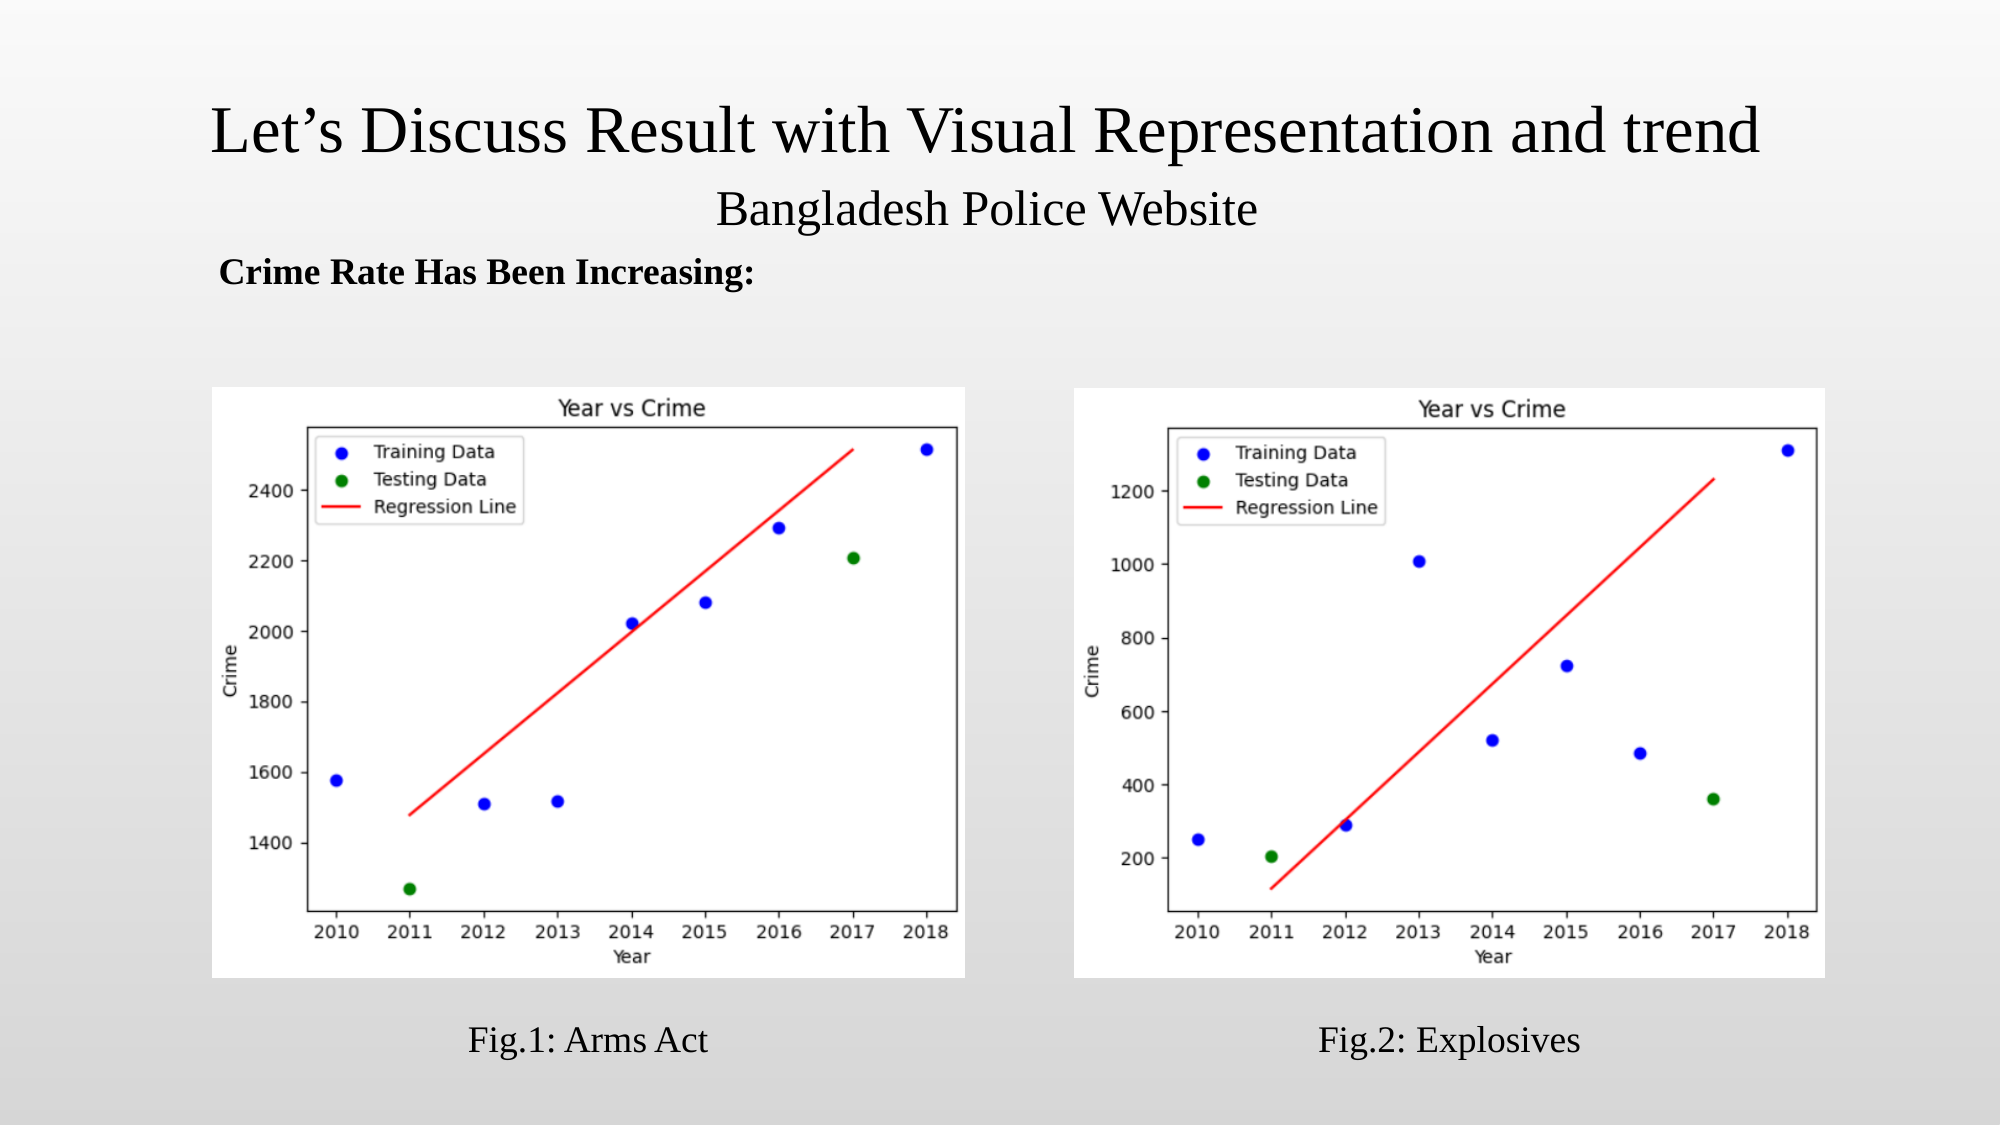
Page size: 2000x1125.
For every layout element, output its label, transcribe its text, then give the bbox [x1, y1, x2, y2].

text_box Crime Rate Has Been Increasing: [174, 245, 800, 301]
text_box Fig.2: Explosives [1137, 1013, 1763, 1069]
picture [1074, 388, 1825, 978]
picture [212, 387, 965, 978]
text_box Fig.1: Arms Act [275, 1013, 901, 1069]
text_box Let’s Discuss Result with Visual Representation and trend [174, 87, 1800, 175]
text_box Bangladesh Police Website [174, 175, 1800, 244]
